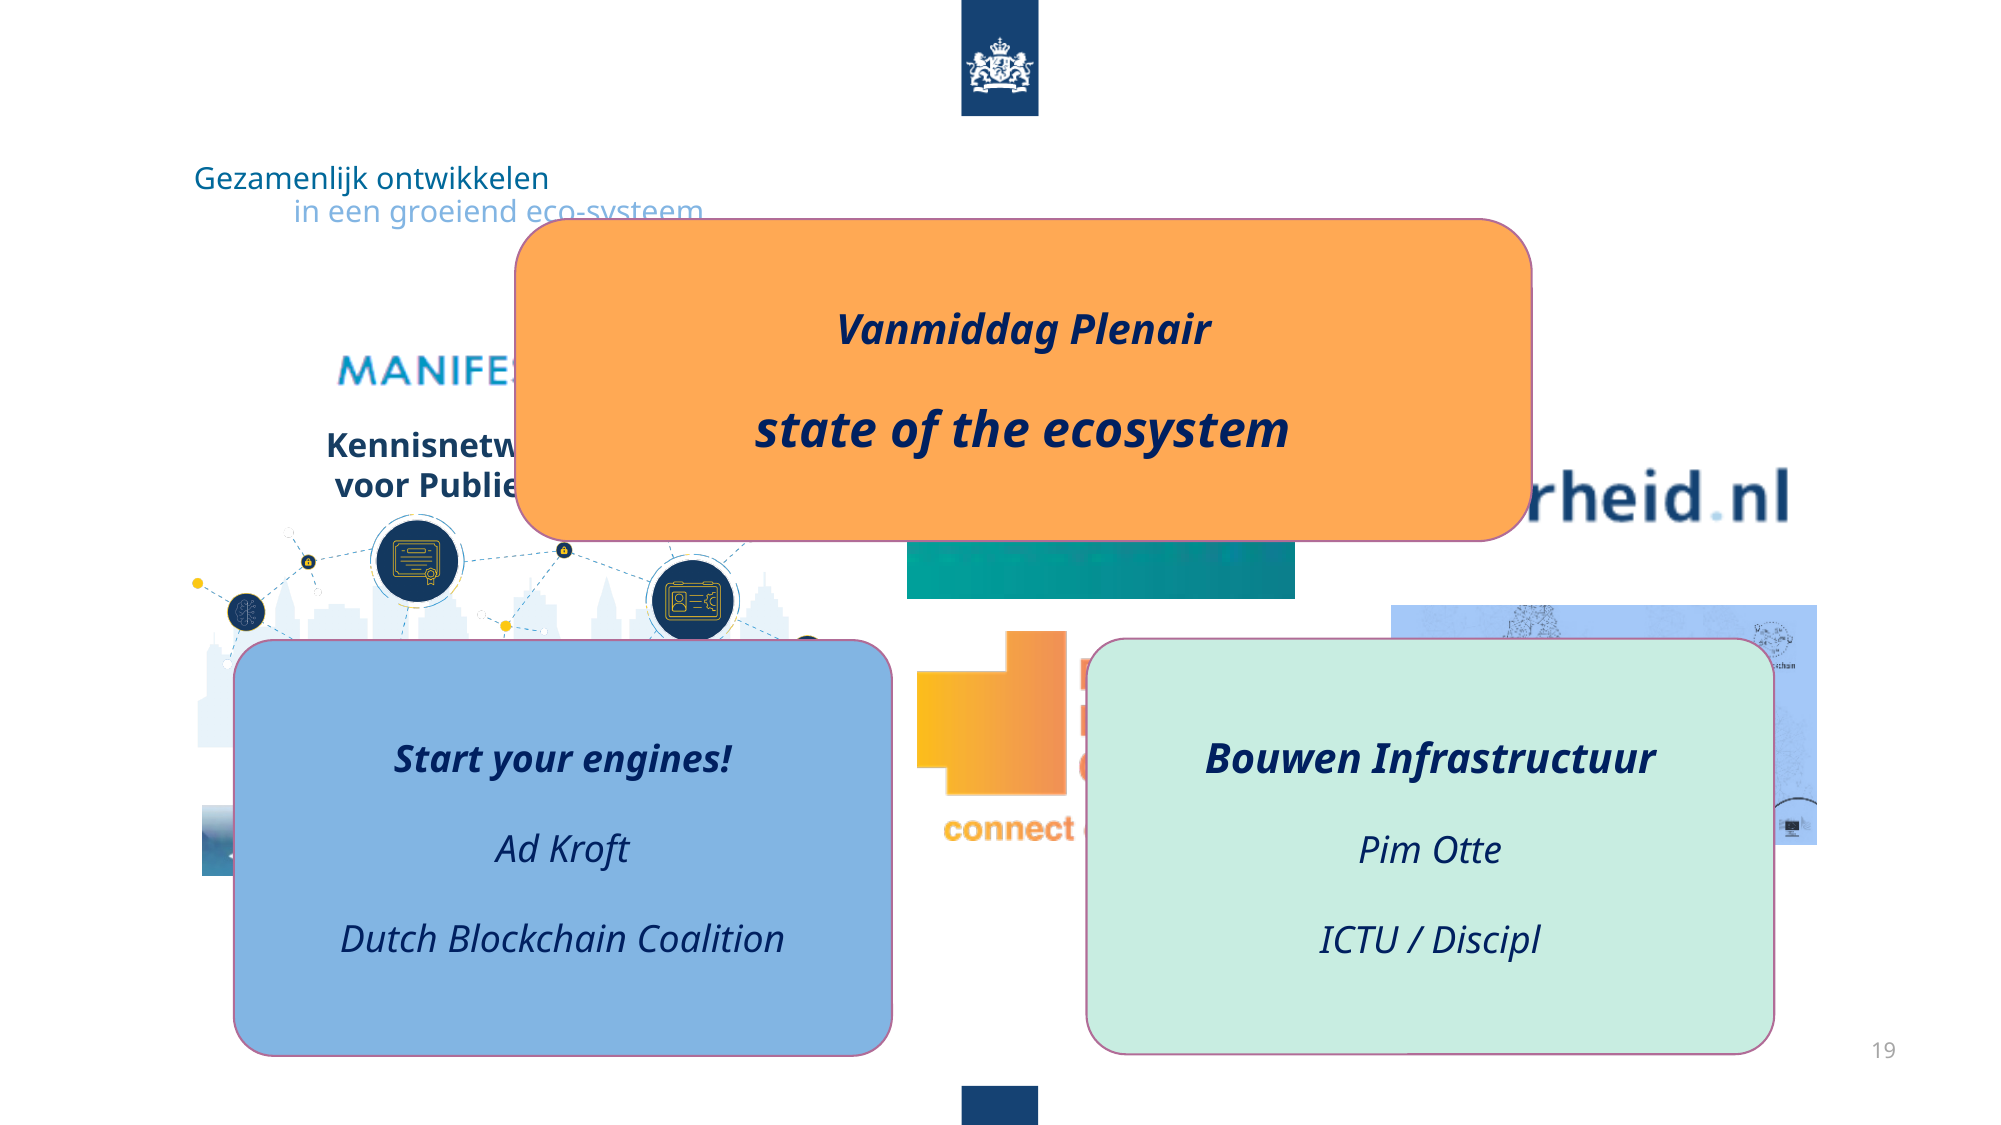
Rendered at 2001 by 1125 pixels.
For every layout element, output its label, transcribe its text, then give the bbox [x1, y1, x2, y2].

picture [202, 805, 849, 876]
picture [1360, 443, 1849, 546]
text_box Start your engines! Ad Kroft Dutch Blockchain Coalition [232, 642, 894, 1057]
picture [0, 0, 2001, 175]
text_box Bouwen Infrastructuur Pim Otte ICTU / Discipl [1085, 637, 1776, 1056]
slide_number 19 [1074, 1020, 1897, 1074]
picture [162, 491, 869, 787]
title Gezamenlijk ontwikkelen in een groeiend eco-systeem [179, 155, 1971, 237]
text_box Vanmiddag Plenair state of the ecosystem [514, 218, 1533, 543]
picture [907, 433, 1295, 599]
text_box Kennisnetwerk Blockchain voor Publieke Uitvoerders [113, 376, 514, 512]
picture [1391, 605, 1817, 845]
picture [917, 631, 1305, 841]
picture [326, 337, 704, 416]
